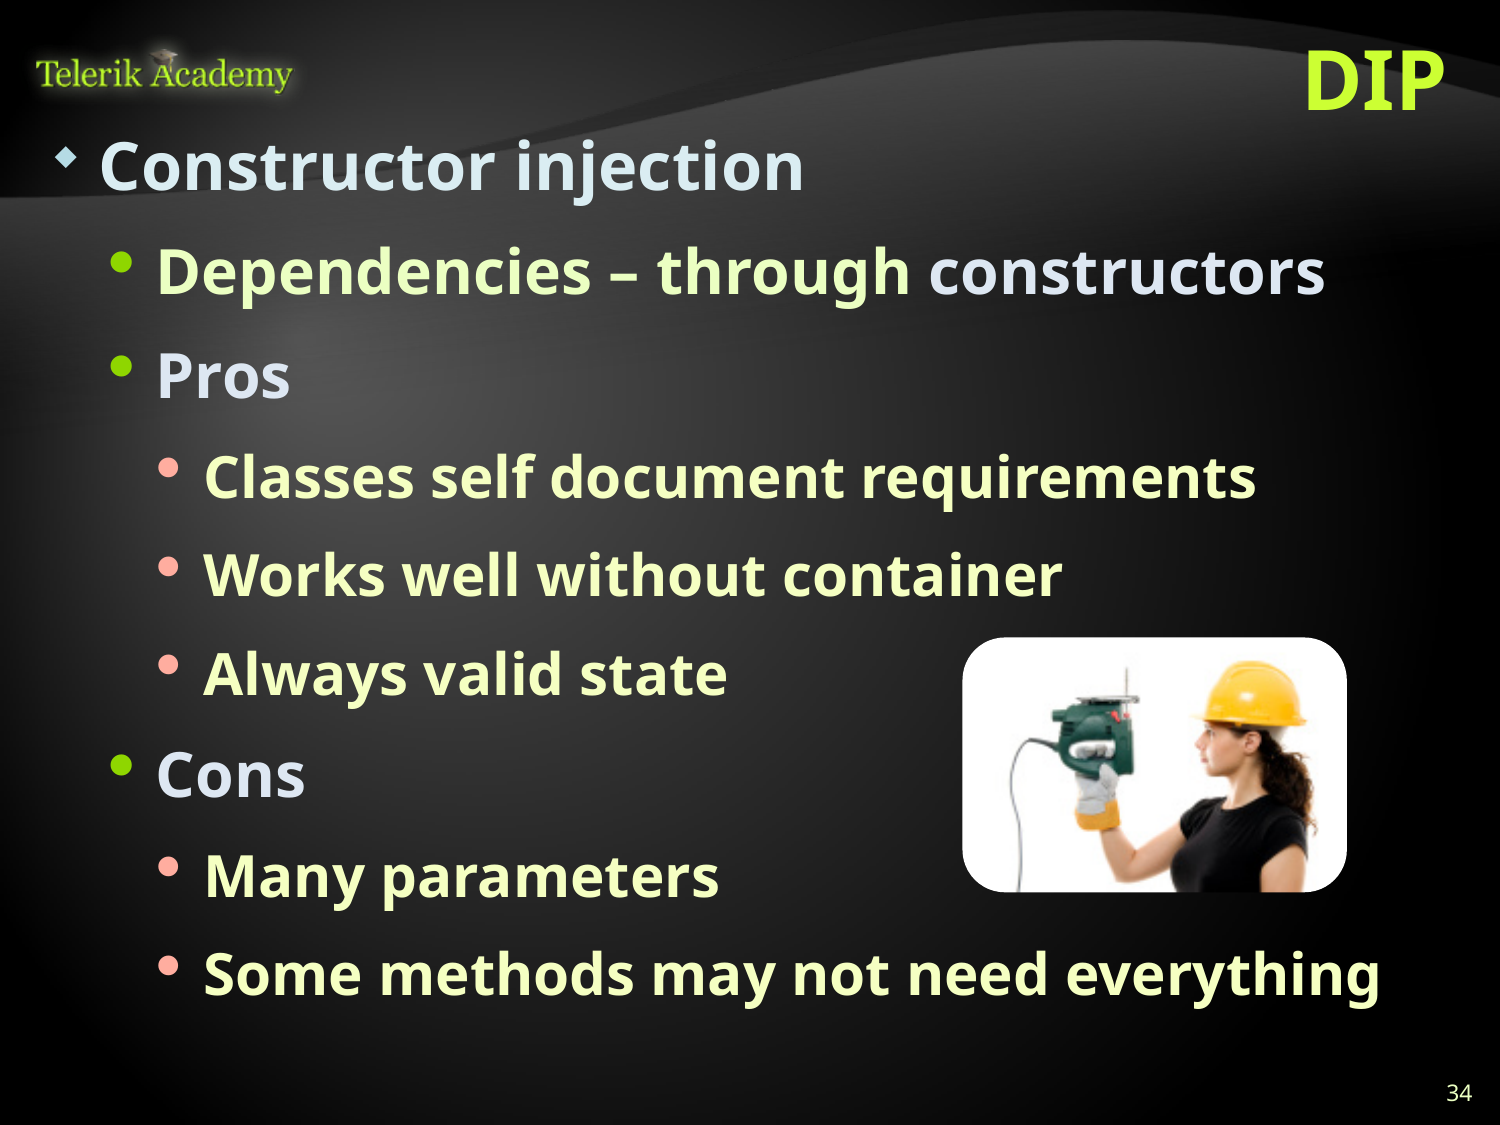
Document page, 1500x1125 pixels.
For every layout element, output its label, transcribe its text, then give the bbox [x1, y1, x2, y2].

slide_number 34 [1412, 1074, 1488, 1113]
list Constructor injection Dependencies – through constructors Pros Classes self document requirements Works well without container Always valid state Cons Many parameters Some methods may not need everything [37, 112, 1463, 1063]
title DIP [300, 16, 1463, 112]
picture [0, 0, 1500, 1125]
